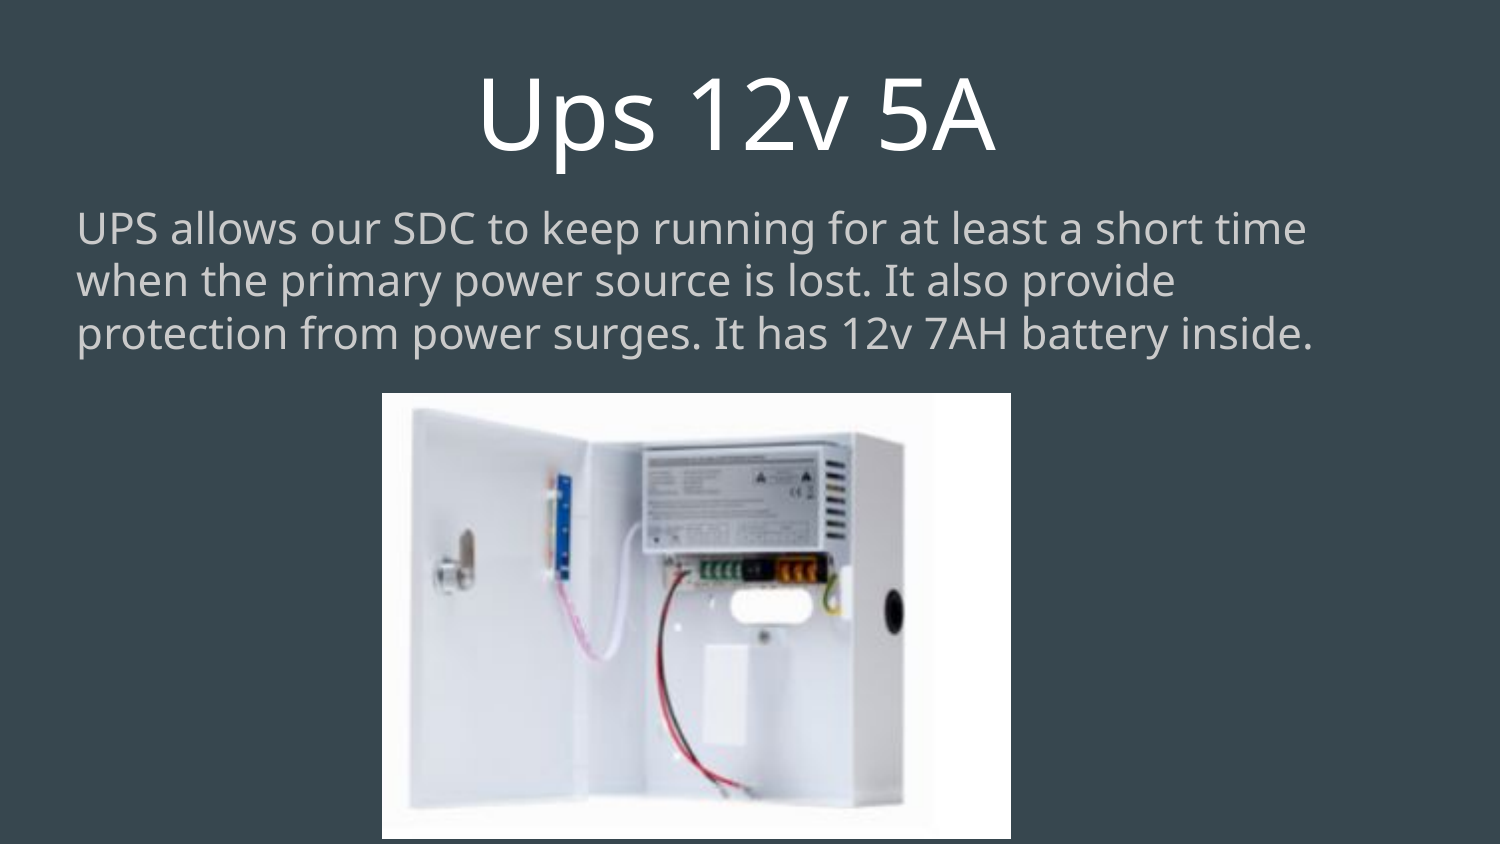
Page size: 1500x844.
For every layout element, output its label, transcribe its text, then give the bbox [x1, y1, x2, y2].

title Ups 12v 5A [96, 29, 1377, 186]
picture [382, 393, 1011, 839]
subtitle UPS allows our SDC to keep running for at least a short time when the primary power source is lost. It also provide protection from power surges. It has 12v 7AH battery inside. [61, 185, 1342, 807]
